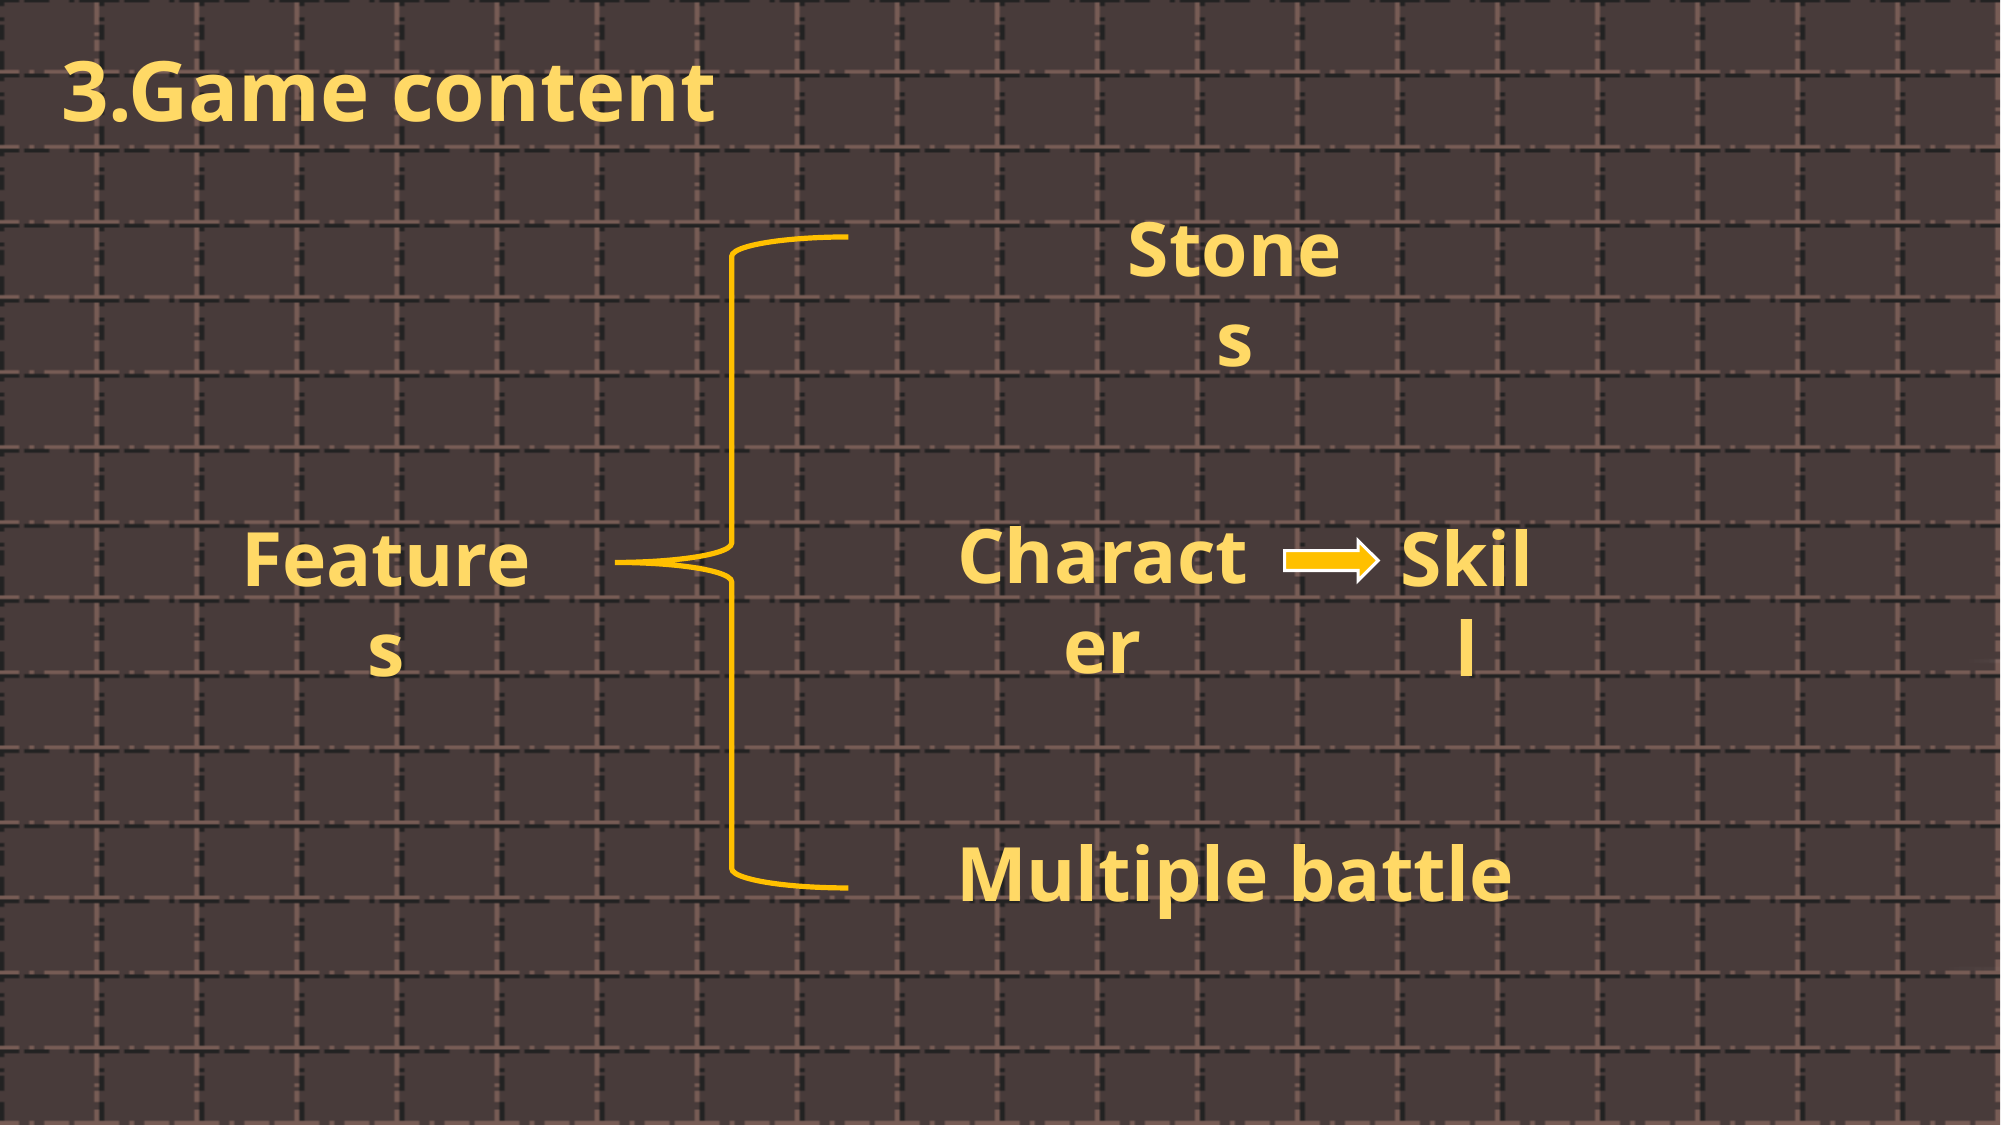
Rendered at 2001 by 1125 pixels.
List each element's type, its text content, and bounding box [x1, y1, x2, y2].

text_box Stones [1102, 194, 1367, 389]
text_box 3.Game content [0, 30, 849, 146]
text_box Character [920, 501, 1285, 697]
text_box [614, 236, 849, 889]
text_box Multiple battle [939, 818, 1531, 924]
text_box Skill [1378, 504, 1556, 700]
text_box [1283, 536, 1381, 585]
picture [0, 0, 2001, 1125]
text_box Features [220, 504, 551, 700]
